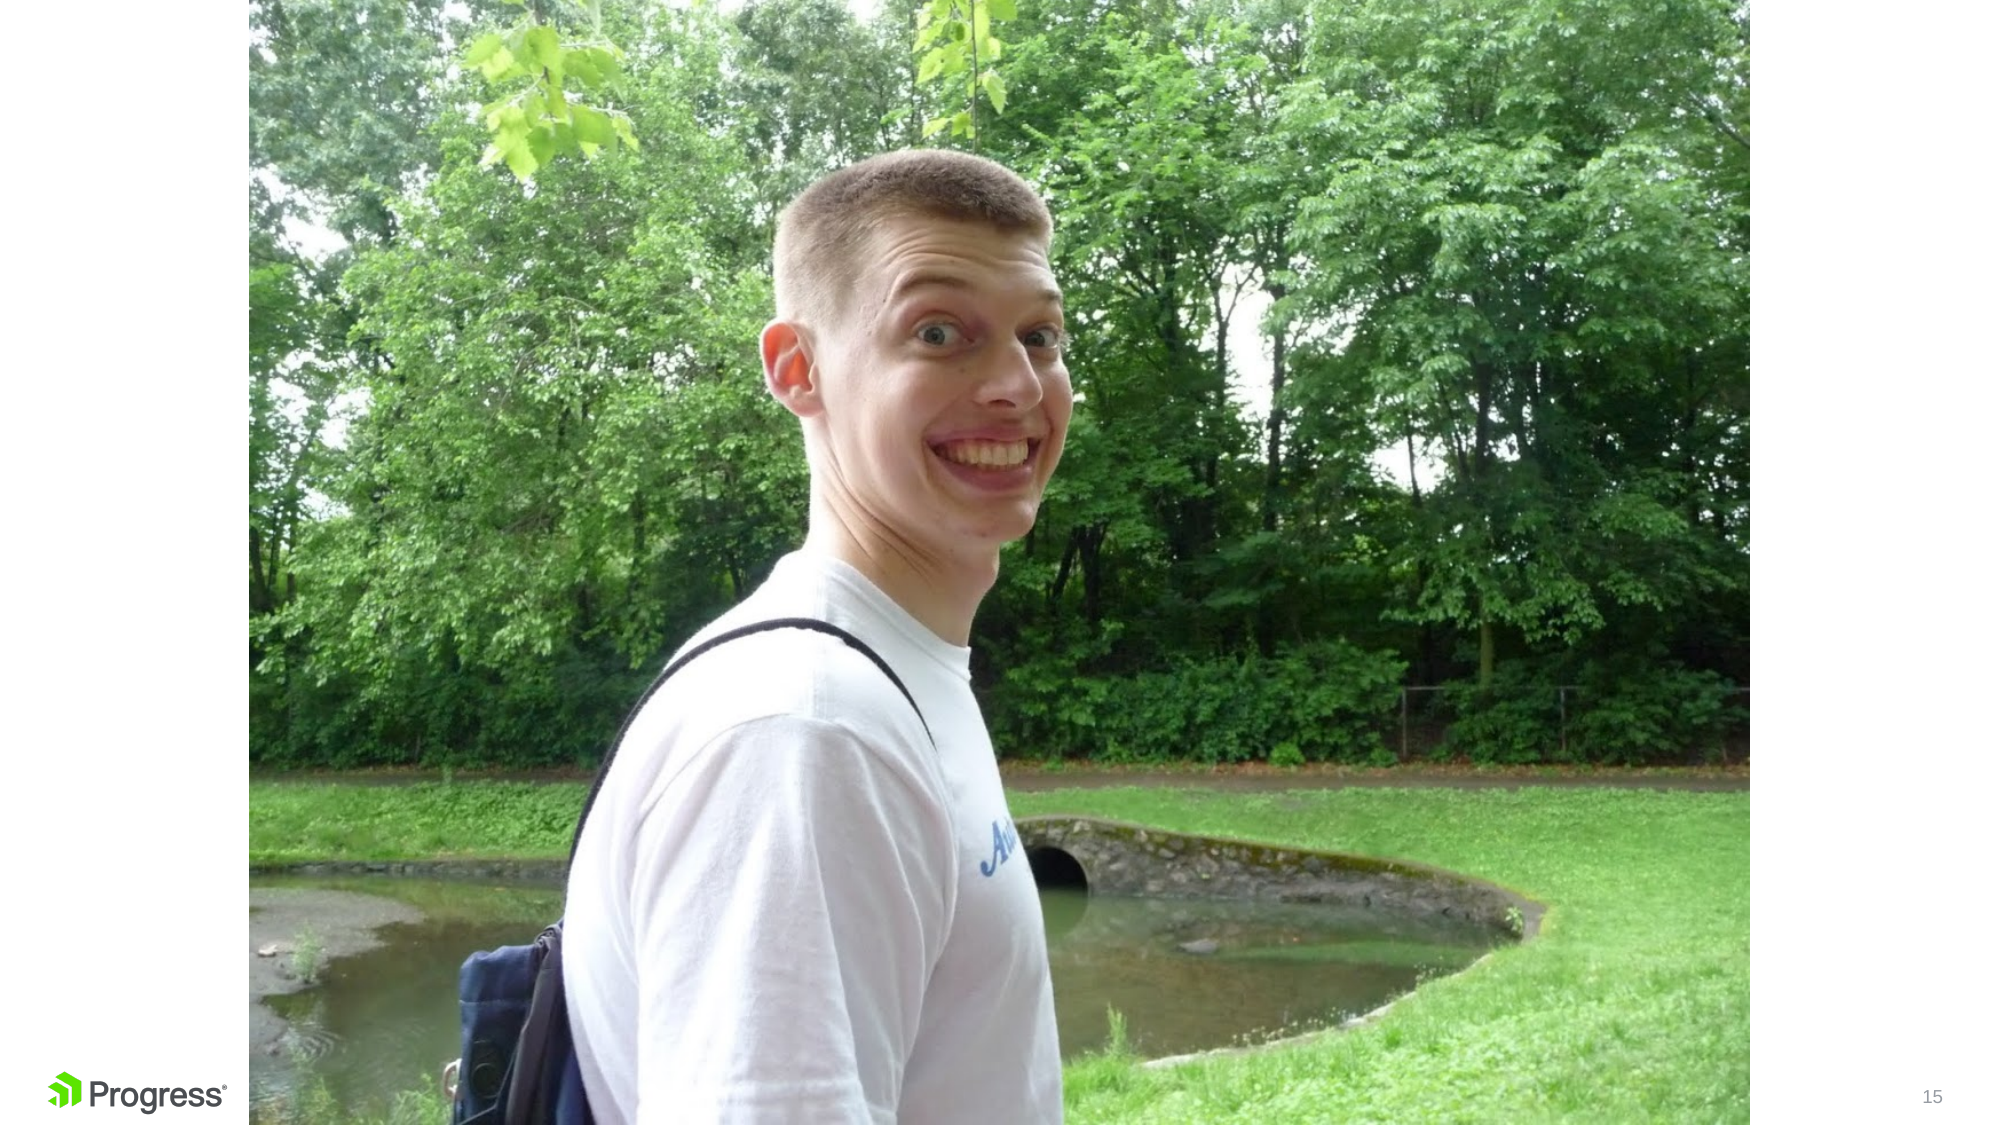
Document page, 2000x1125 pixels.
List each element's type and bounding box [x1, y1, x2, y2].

picture [249, 0, 1751, 1125]
